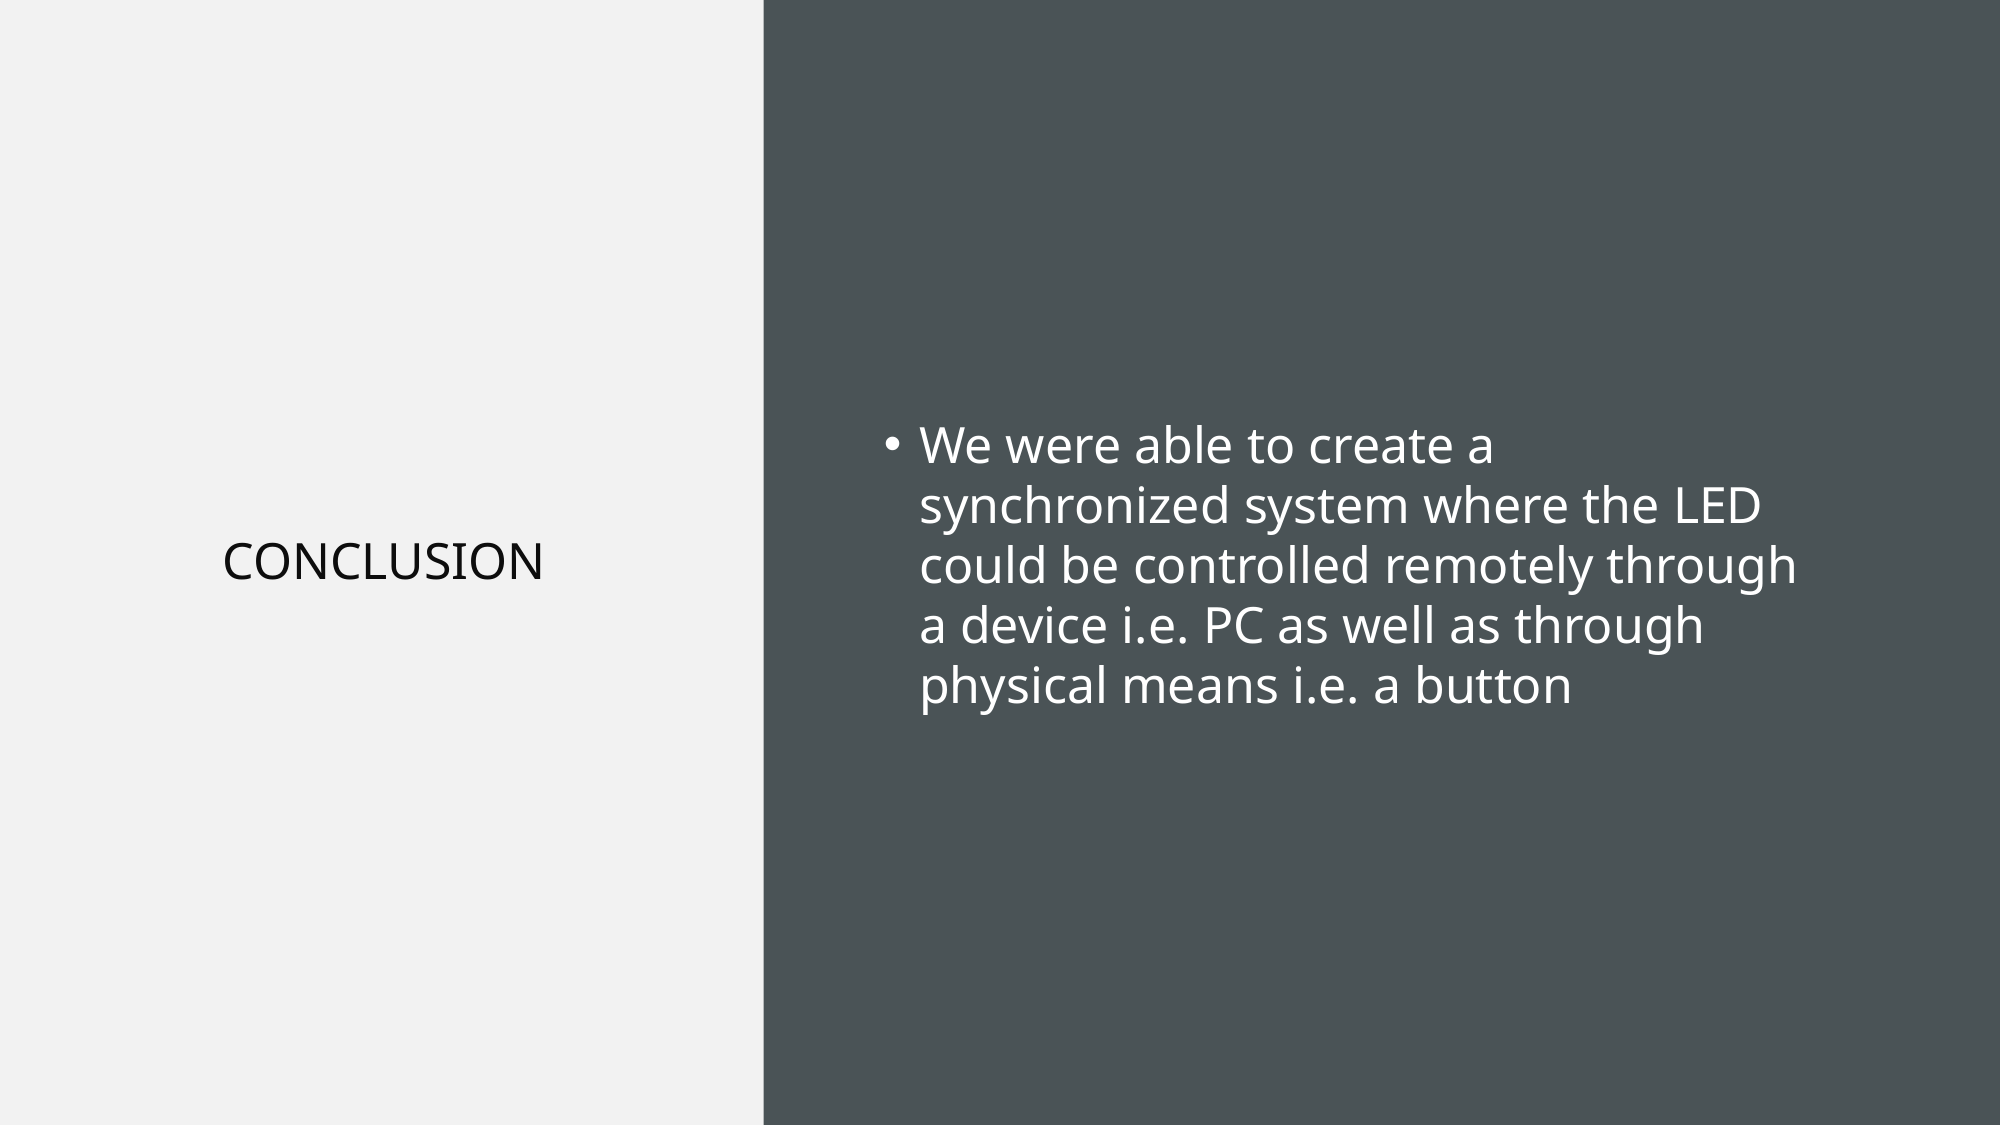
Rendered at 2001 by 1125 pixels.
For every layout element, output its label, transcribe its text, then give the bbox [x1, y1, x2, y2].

text_box CONCLUSION [88, 475, 681, 652]
text_box [763, 0, 2000, 1125]
text_box We were able to create a synchronized system where the LED could be controlled remotely through a device i.e. PC as well as through physical means i.e. a button [869, 159, 1825, 968]
